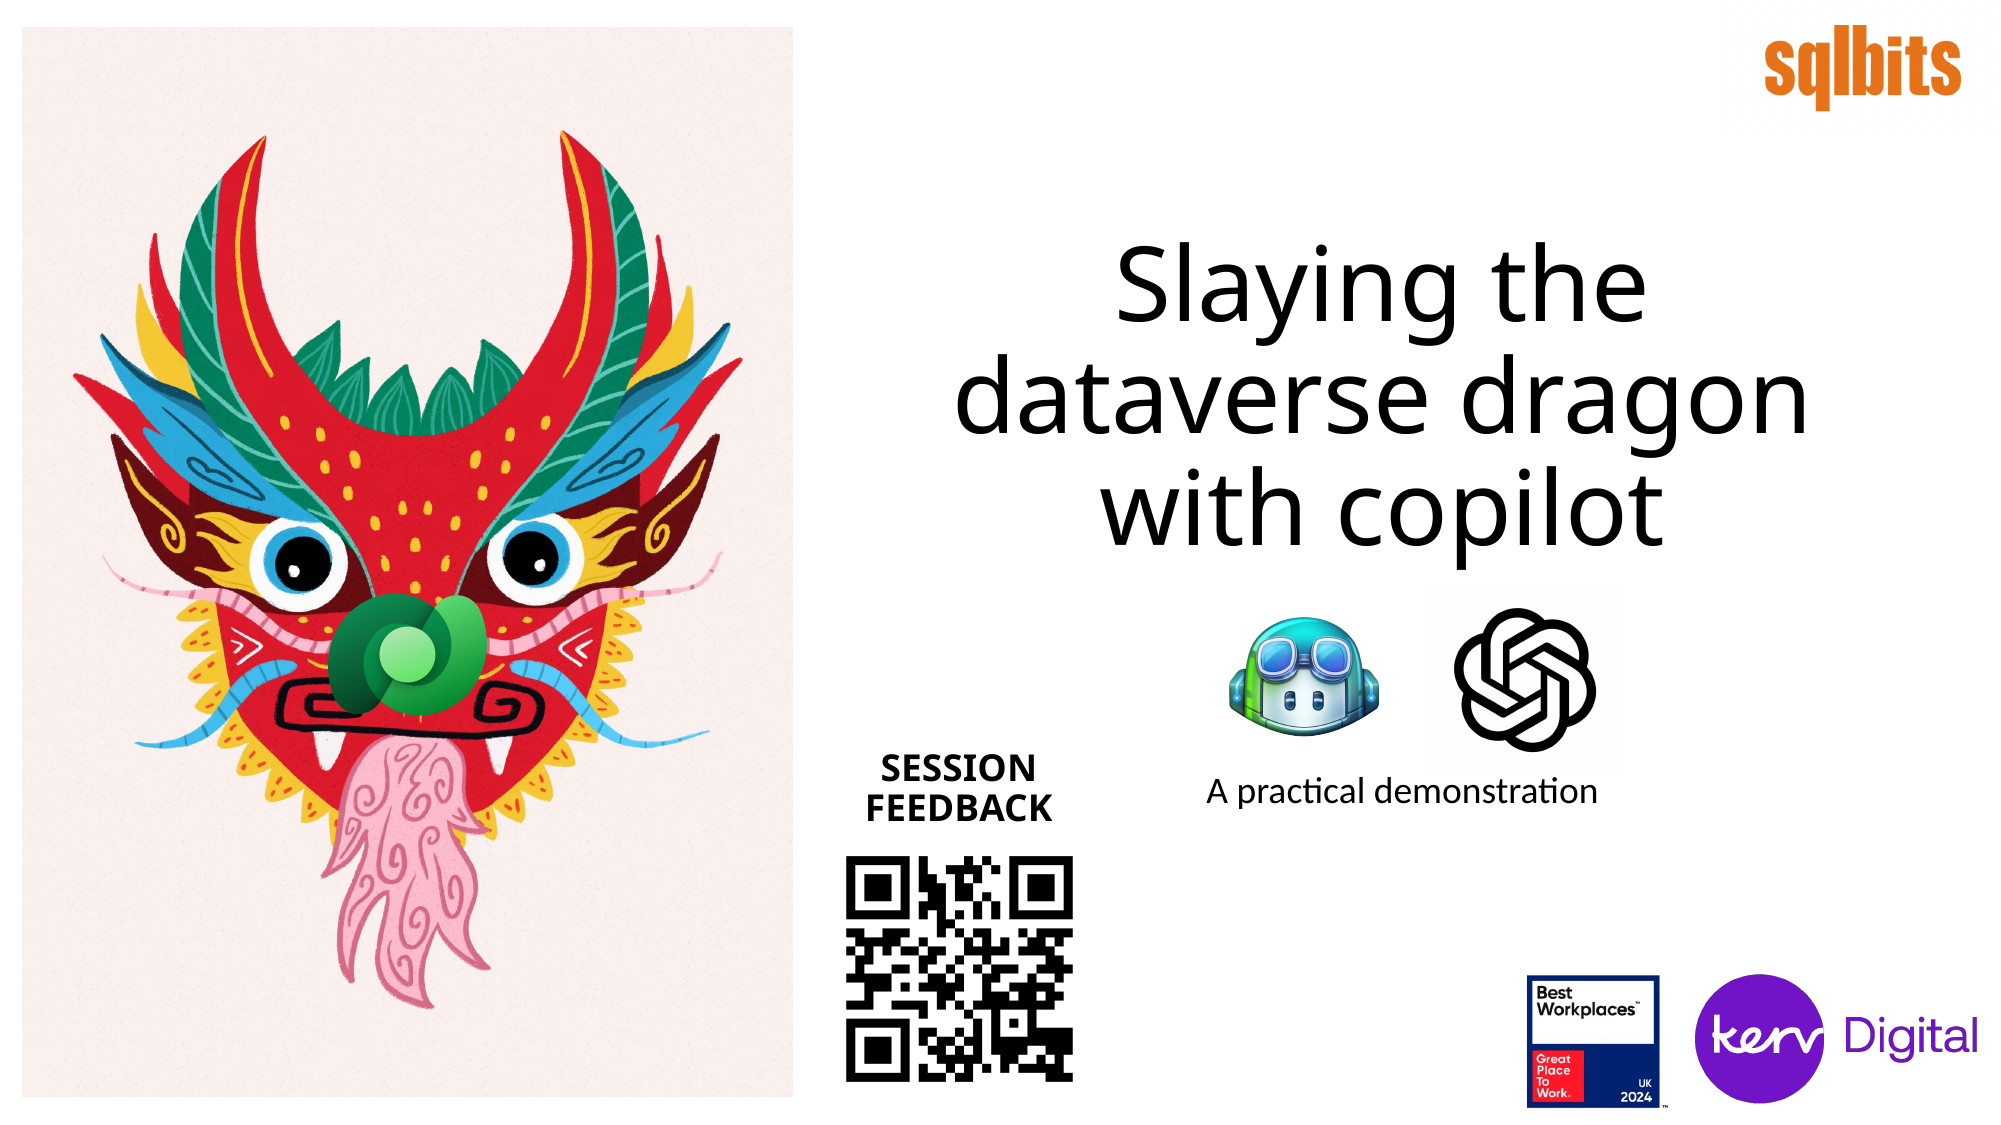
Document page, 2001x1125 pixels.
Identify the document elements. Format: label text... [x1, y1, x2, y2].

picture [1727, 0, 2000, 137]
text_box A practical demonstration [1136, 758, 1669, 819]
picture [22, 27, 793, 1098]
title Slaying the dataverse dragon with copilot [936, 184, 1829, 576]
picture [809, 819, 1111, 1120]
picture [1428, 584, 1621, 776]
text_box SESSION FEEDBACK [847, 713, 1071, 819]
picture [1225, 600, 1383, 758]
picture [1472, 950, 2000, 1125]
